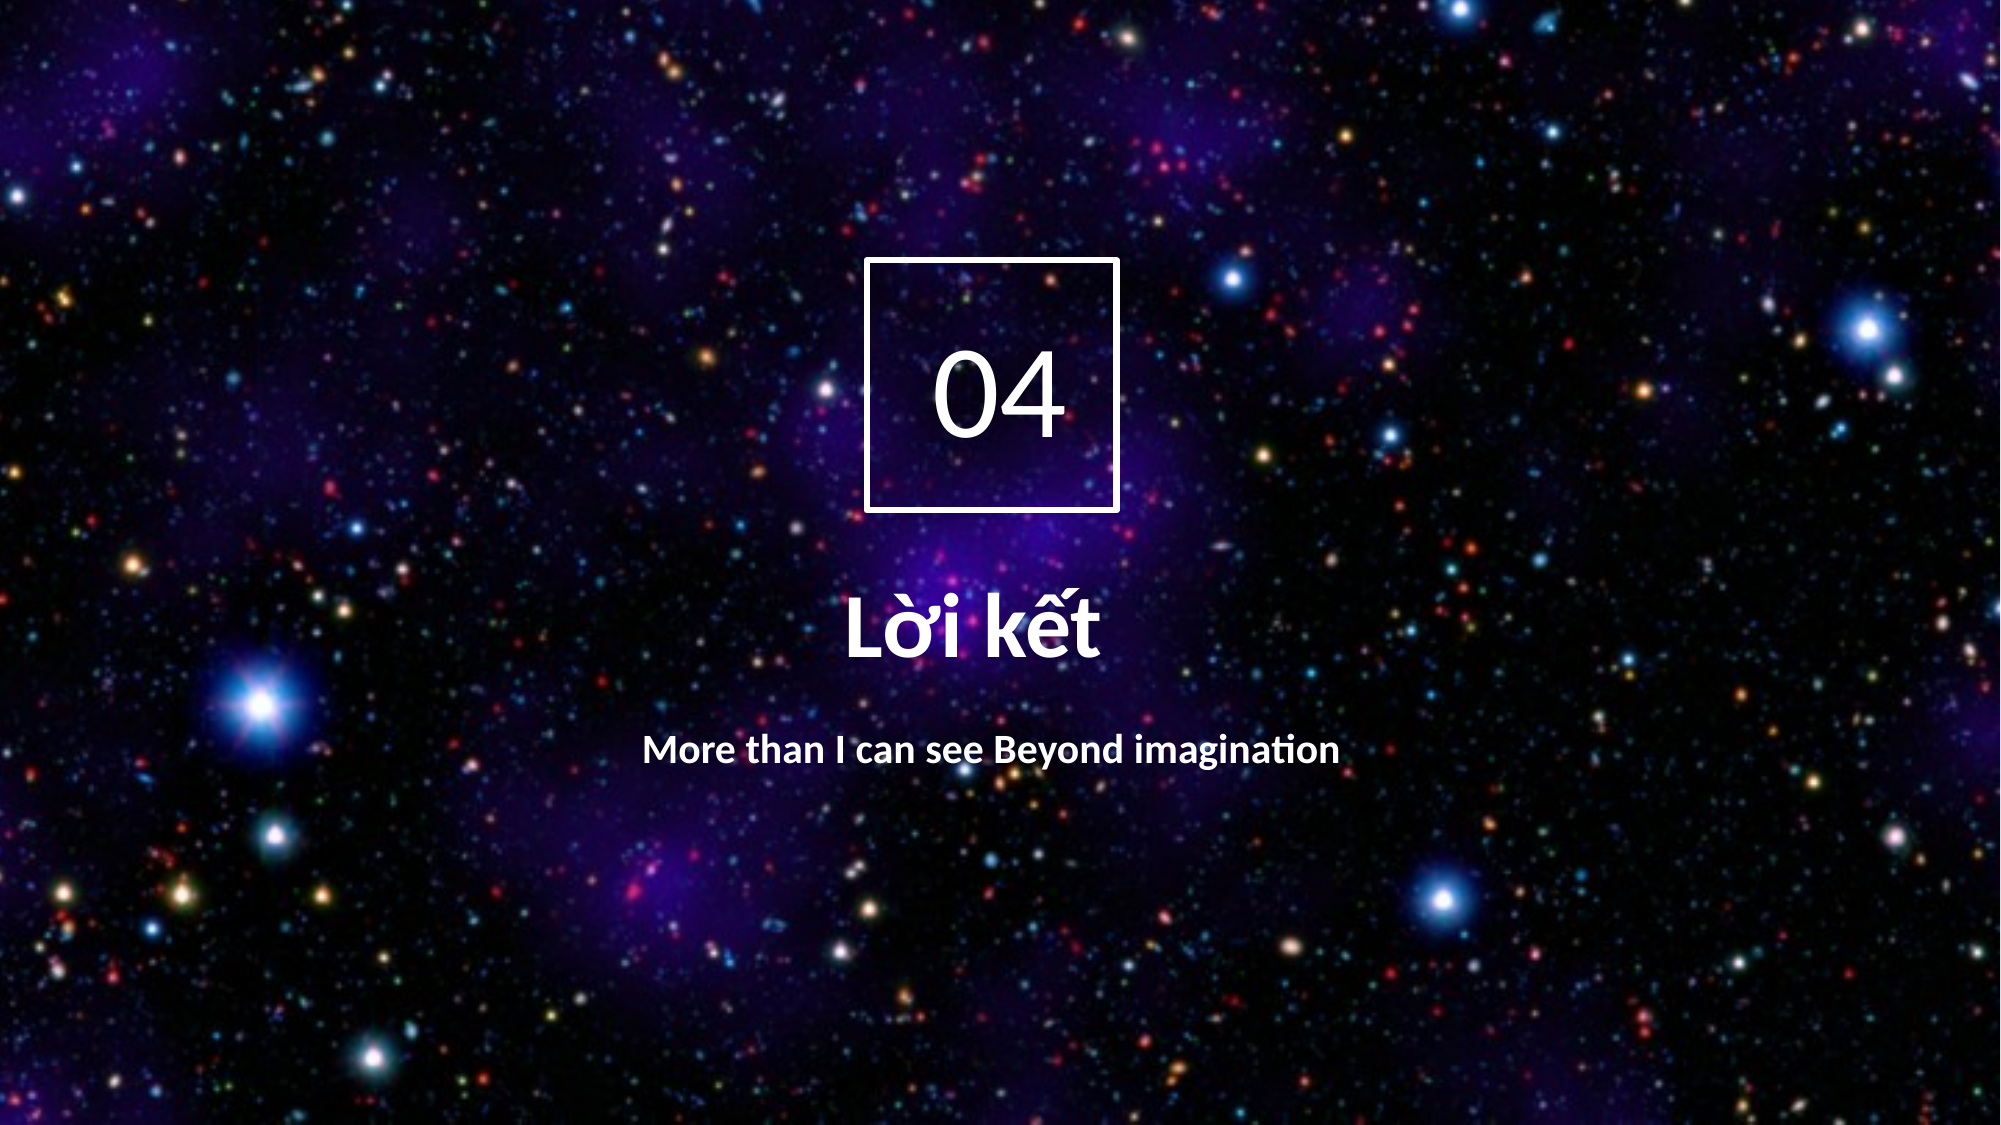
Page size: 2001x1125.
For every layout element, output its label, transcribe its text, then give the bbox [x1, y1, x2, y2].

picture [0, 0, 2001, 1125]
text_box [866, 260, 1117, 511]
text_box Lời kết [394, 558, 1553, 683]
text_box More than I can see Beyond imagination [528, 714, 1456, 780]
